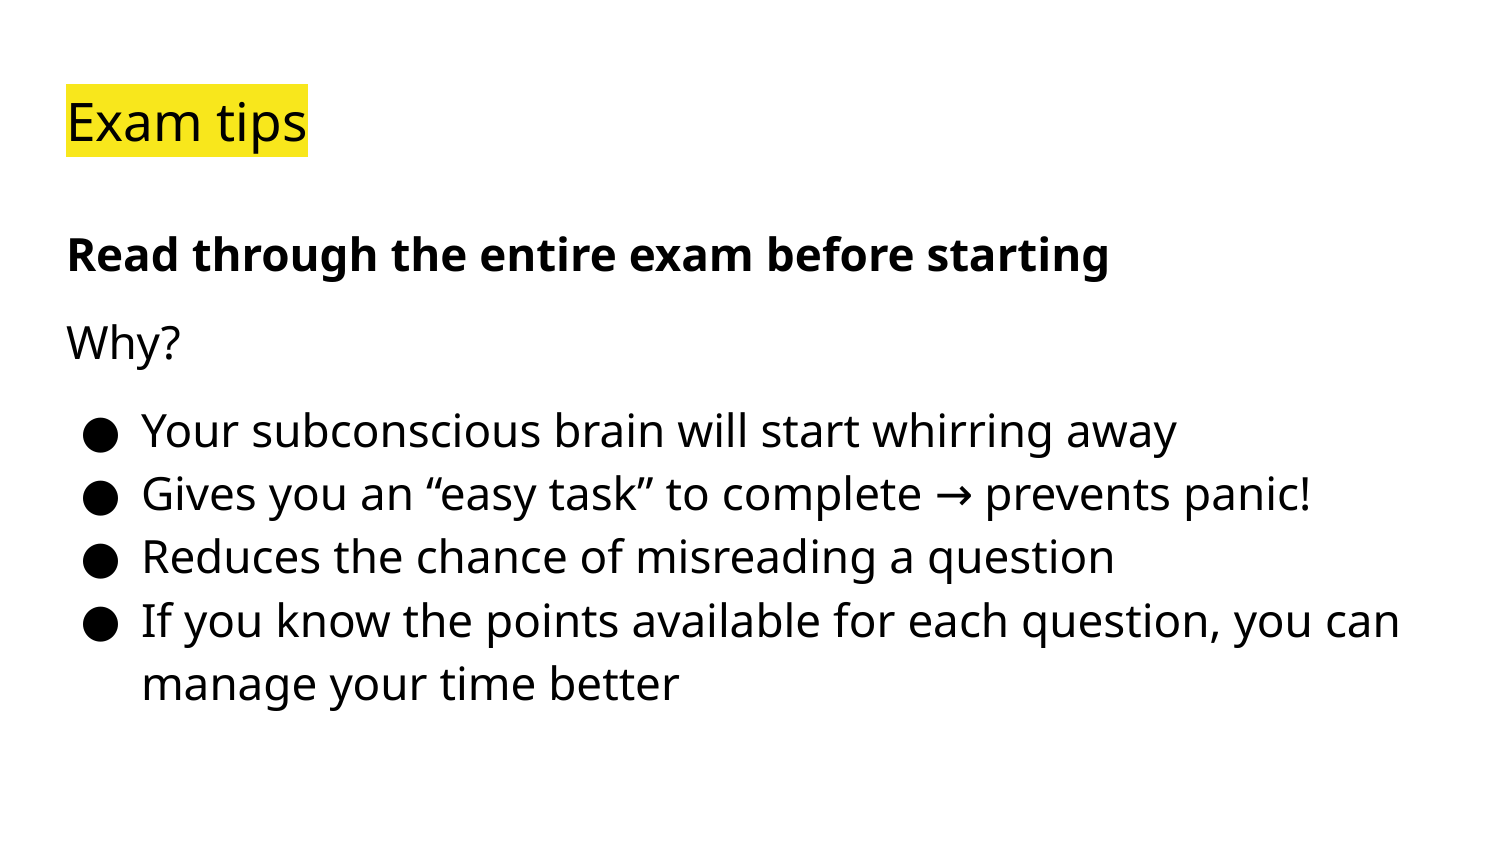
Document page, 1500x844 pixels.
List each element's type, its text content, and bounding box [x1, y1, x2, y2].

title Exam tips [51, 72, 1449, 167]
list Read through the entire exam before starting Why? Your subconscious brain will start whirring away Gives you an “easy task” to complete → prevents panic! Reduces the chance of misreading a question If you know the points available for each question, you can manage your time better [51, 202, 1449, 750]
